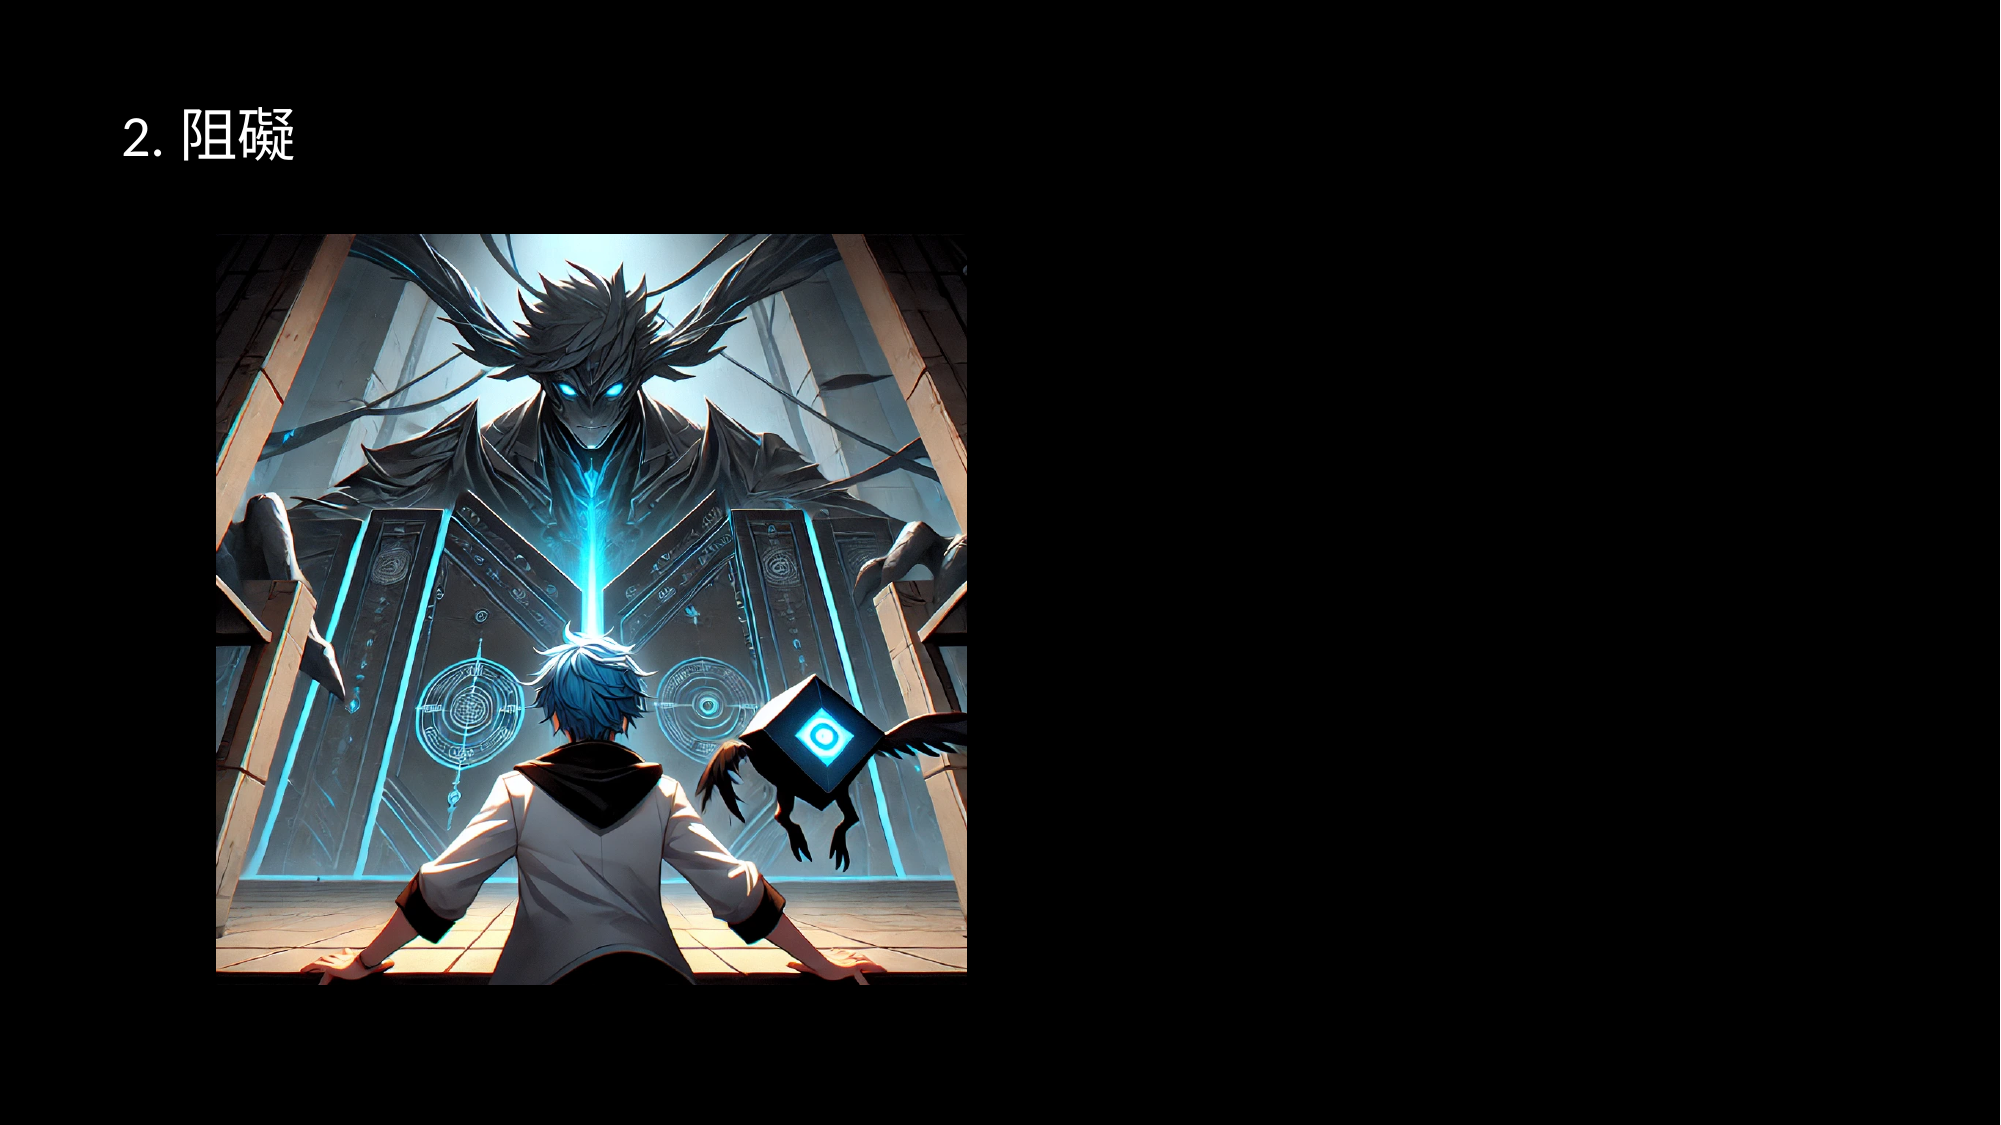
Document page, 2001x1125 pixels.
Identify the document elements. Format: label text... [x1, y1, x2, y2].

picture [216, 234, 967, 985]
text_box 2.阻礙 [106, 98, 676, 371]
